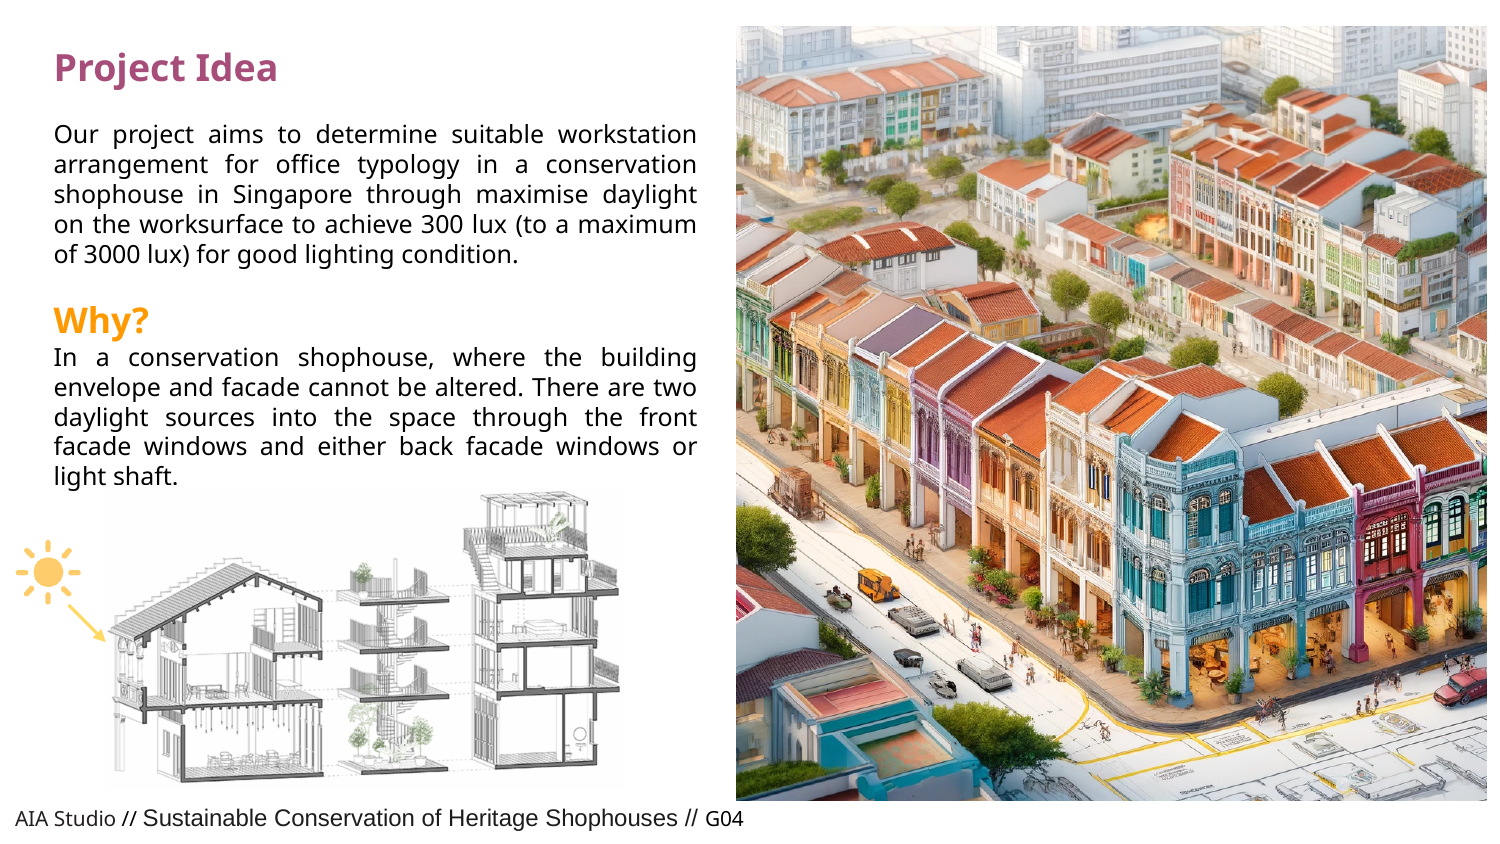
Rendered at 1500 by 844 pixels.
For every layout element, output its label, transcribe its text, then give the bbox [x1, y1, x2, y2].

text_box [68, 604, 106, 643]
text_box Project Idea [38, 33, 730, 128]
picture [735, 25, 1487, 801]
picture [105, 485, 624, 789]
text_box AIA Studio // Sustainable Conservation of Heritage Shophouses // G04 [0, 788, 1116, 844]
text_box Our project aims to determine suitable workstation arrangement for office typology in a conservation shophouse in Singapore through maximise daylight on the worksurface to achieve 300 lux (to a maximum of 3000 lux) for good lighting condition. Why? In a conservation shophouse, where the building envelope and facade cannot be altered. There are two daylight sources into the space through the front facade windows and either back facade windows or light shaft. [38, 128, 714, 723]
picture [14, 538, 81, 606]
